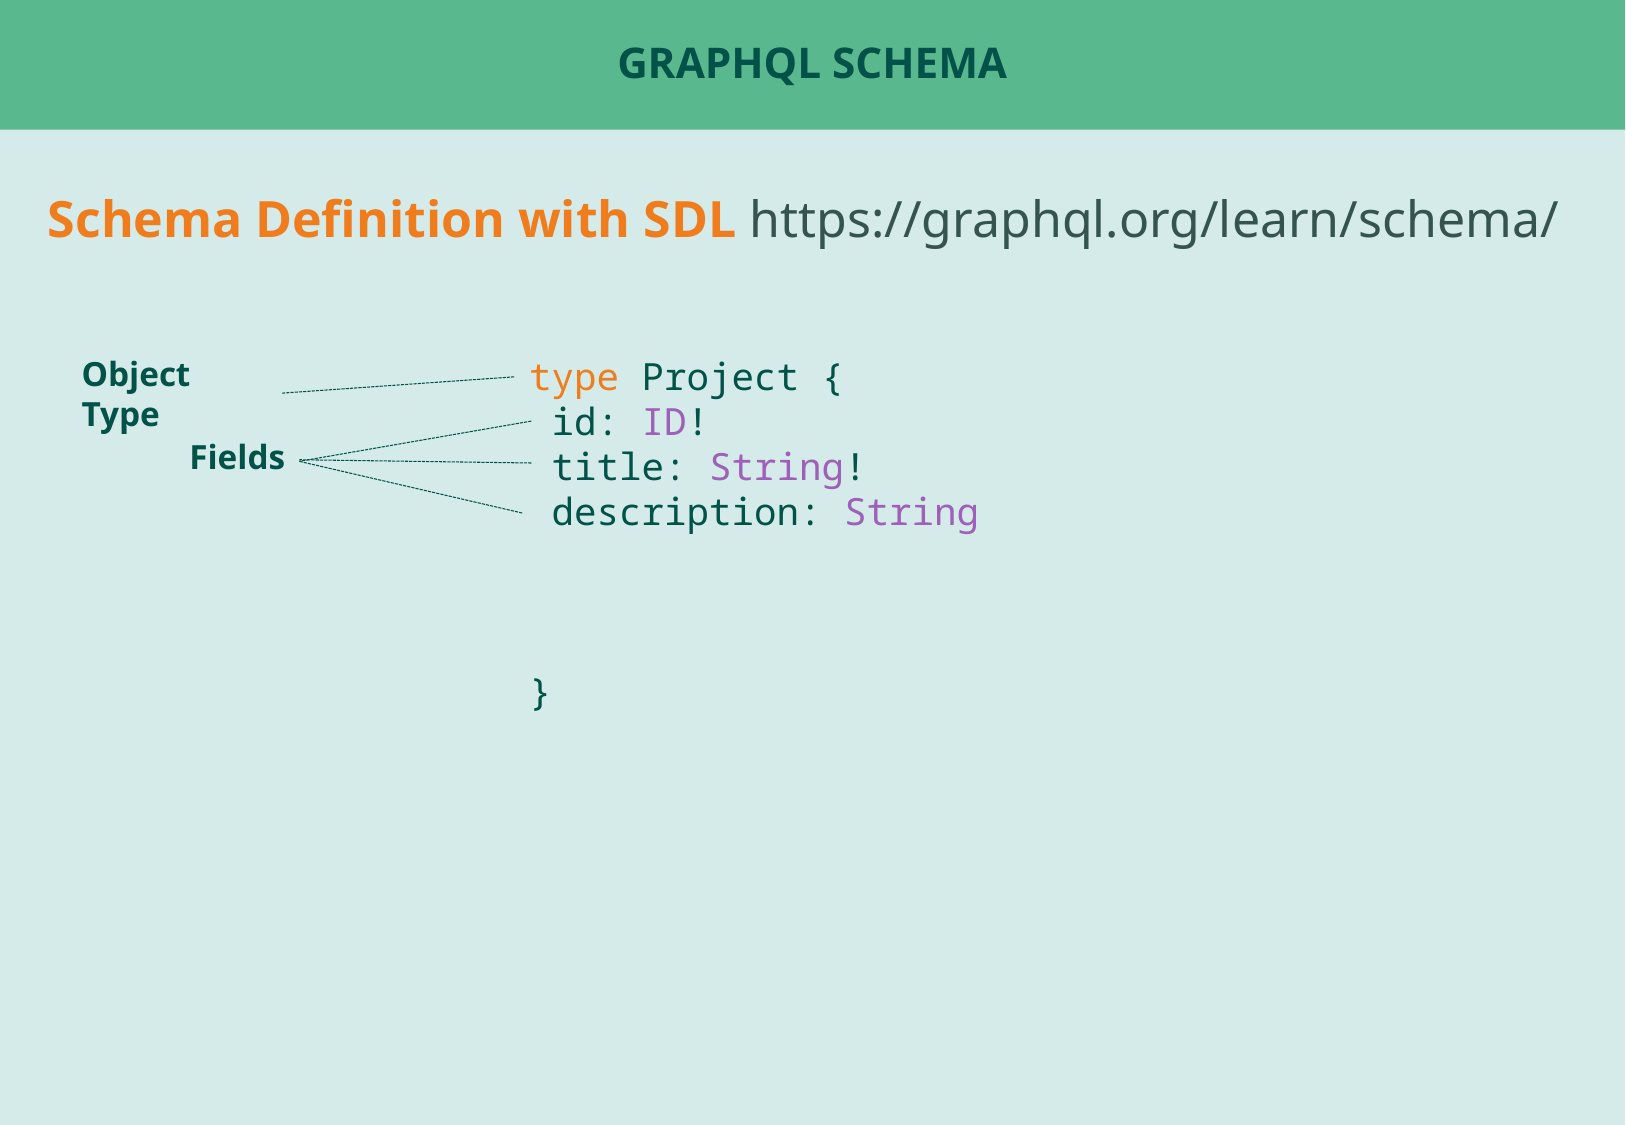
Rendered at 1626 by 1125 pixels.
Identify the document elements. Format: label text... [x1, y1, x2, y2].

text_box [299, 461, 523, 513]
text_box Object Type [66, 345, 283, 441]
text_box type Project { id: ID! title: String! description: String } [514, 345, 1186, 856]
text_box Fields [174, 429, 299, 484]
text_box Schema Definition with SDL https://graphql.org/learn/schema/ [33, 168, 1592, 255]
title GraphQL Schema [0, 0, 1625, 130]
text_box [299, 421, 532, 459]
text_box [282, 373, 515, 377]
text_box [299, 459, 532, 463]
